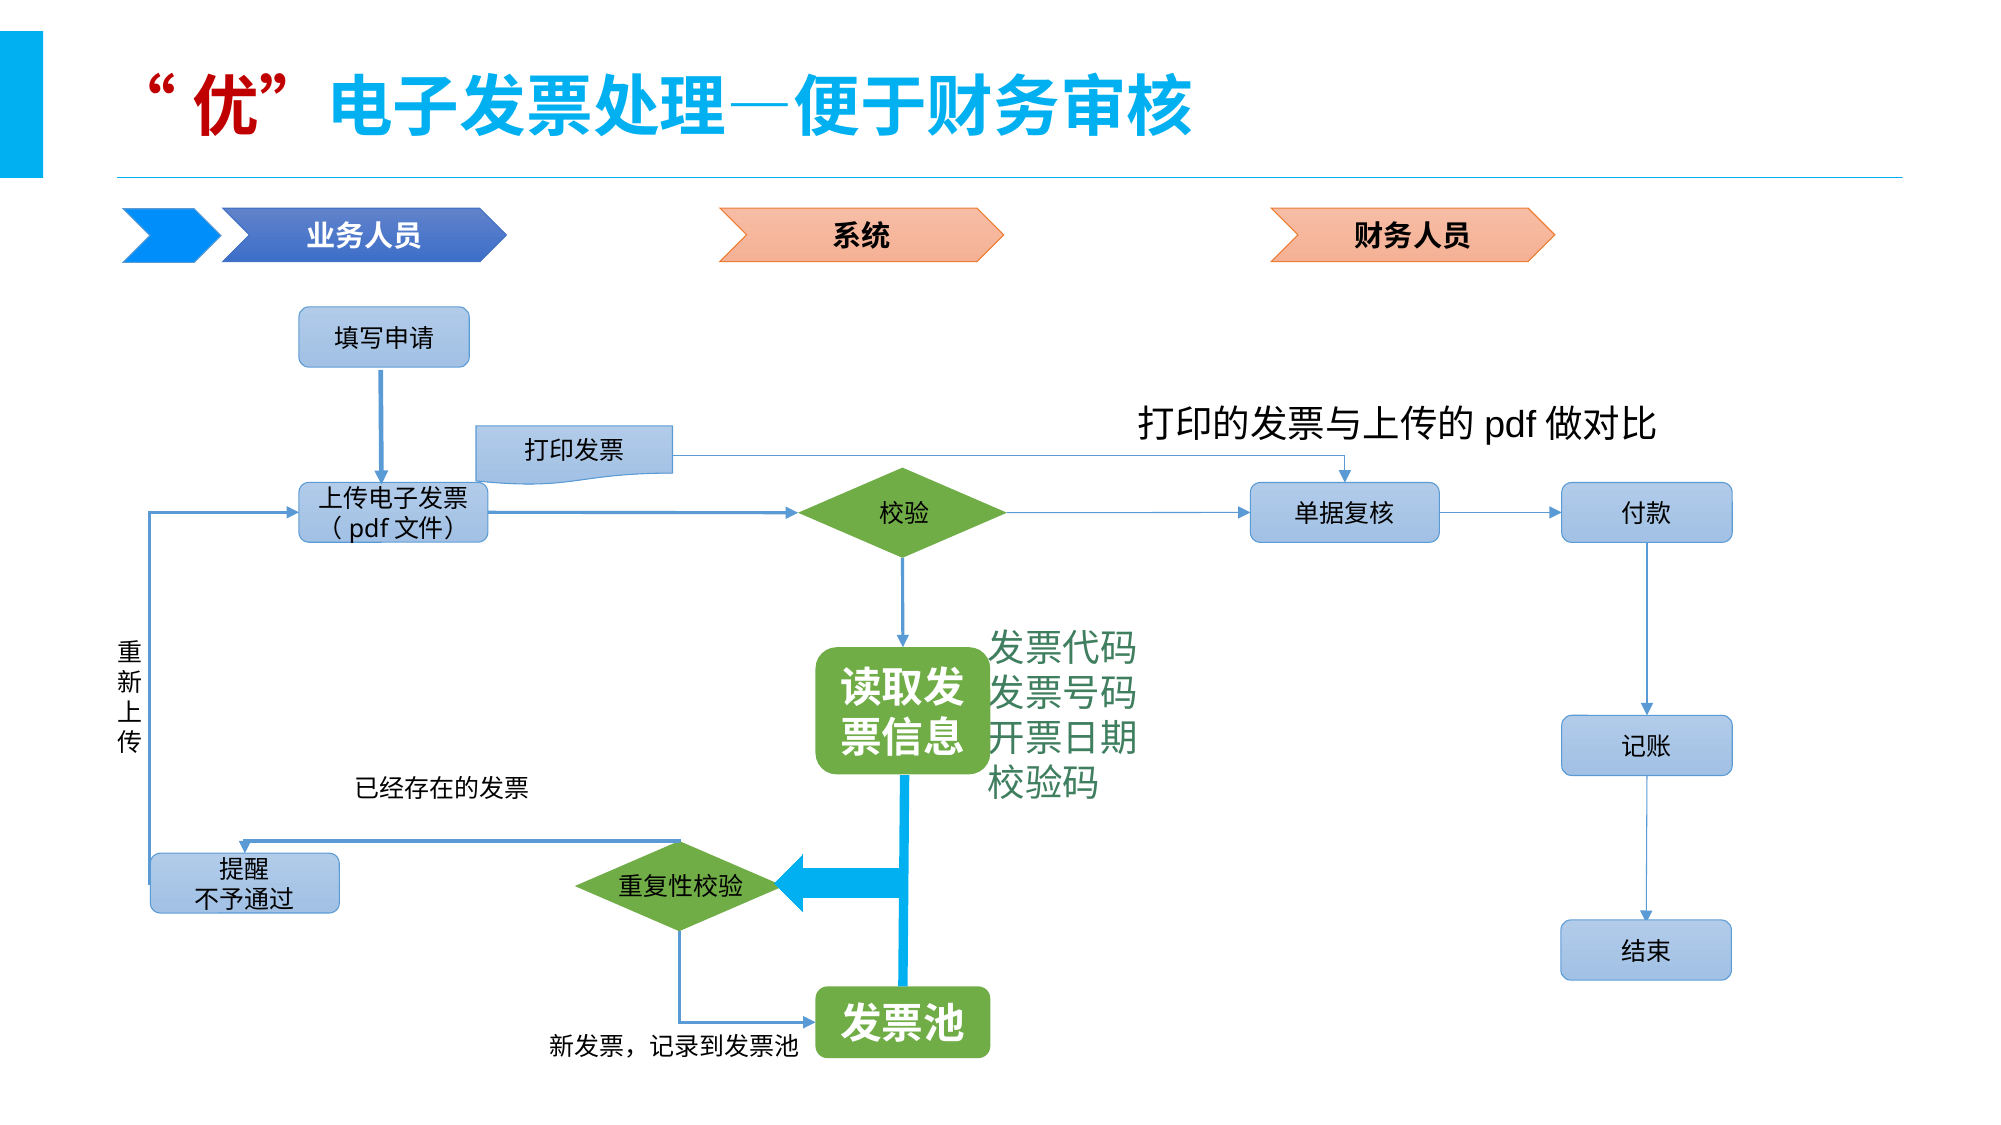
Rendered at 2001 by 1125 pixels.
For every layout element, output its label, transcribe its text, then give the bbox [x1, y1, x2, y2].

text_box [784, 854, 902, 912]
text_box 校验 [864, 490, 945, 535]
text_box 结束 [1560, 919, 1732, 981]
text_box 记账 [1561, 714, 1733, 777]
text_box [150, 512, 299, 884]
text_box 付款 [1561, 481, 1733, 543]
text_box 填写申请 [298, 306, 470, 368]
text_box 发票代码 发票号码 开票日期 校验码 [972, 616, 1153, 811]
text_box 打印的发票与上传的pdf做对比 [1123, 392, 1673, 453]
text_box 上传电子发票 （pdf文件） [298, 481, 489, 543]
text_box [455, 629, 469, 1065]
text_box 业务人员 [221, 207, 508, 263]
text_box 新发票，记录到发票池 [534, 1023, 814, 1068]
text_box 系统 [718, 207, 1005, 263]
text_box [574, 840, 784, 932]
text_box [672, 455, 1345, 483]
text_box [701, 908, 793, 1045]
text_box [798, 483, 1006, 557]
text_box 读取发票信息 [815, 647, 991, 775]
text_box 单据复核 [1249, 481, 1440, 543]
text_box “优”电子发票处理—便于财务审核 [80, 16, 1209, 152]
text_box 财务人员 [1269, 207, 1556, 263]
text_box 发票池 [815, 986, 991, 1059]
text_box 提醒 不予通过 [149, 852, 340, 914]
text_box 已经存在的发票 [469, 764, 545, 810]
text_box 已经存在的发票 [339, 764, 455, 810]
text_box 重 新 上 传 [102, 629, 150, 764]
text_box [121, 208, 222, 263]
text_box 打印发票 [475, 425, 674, 485]
